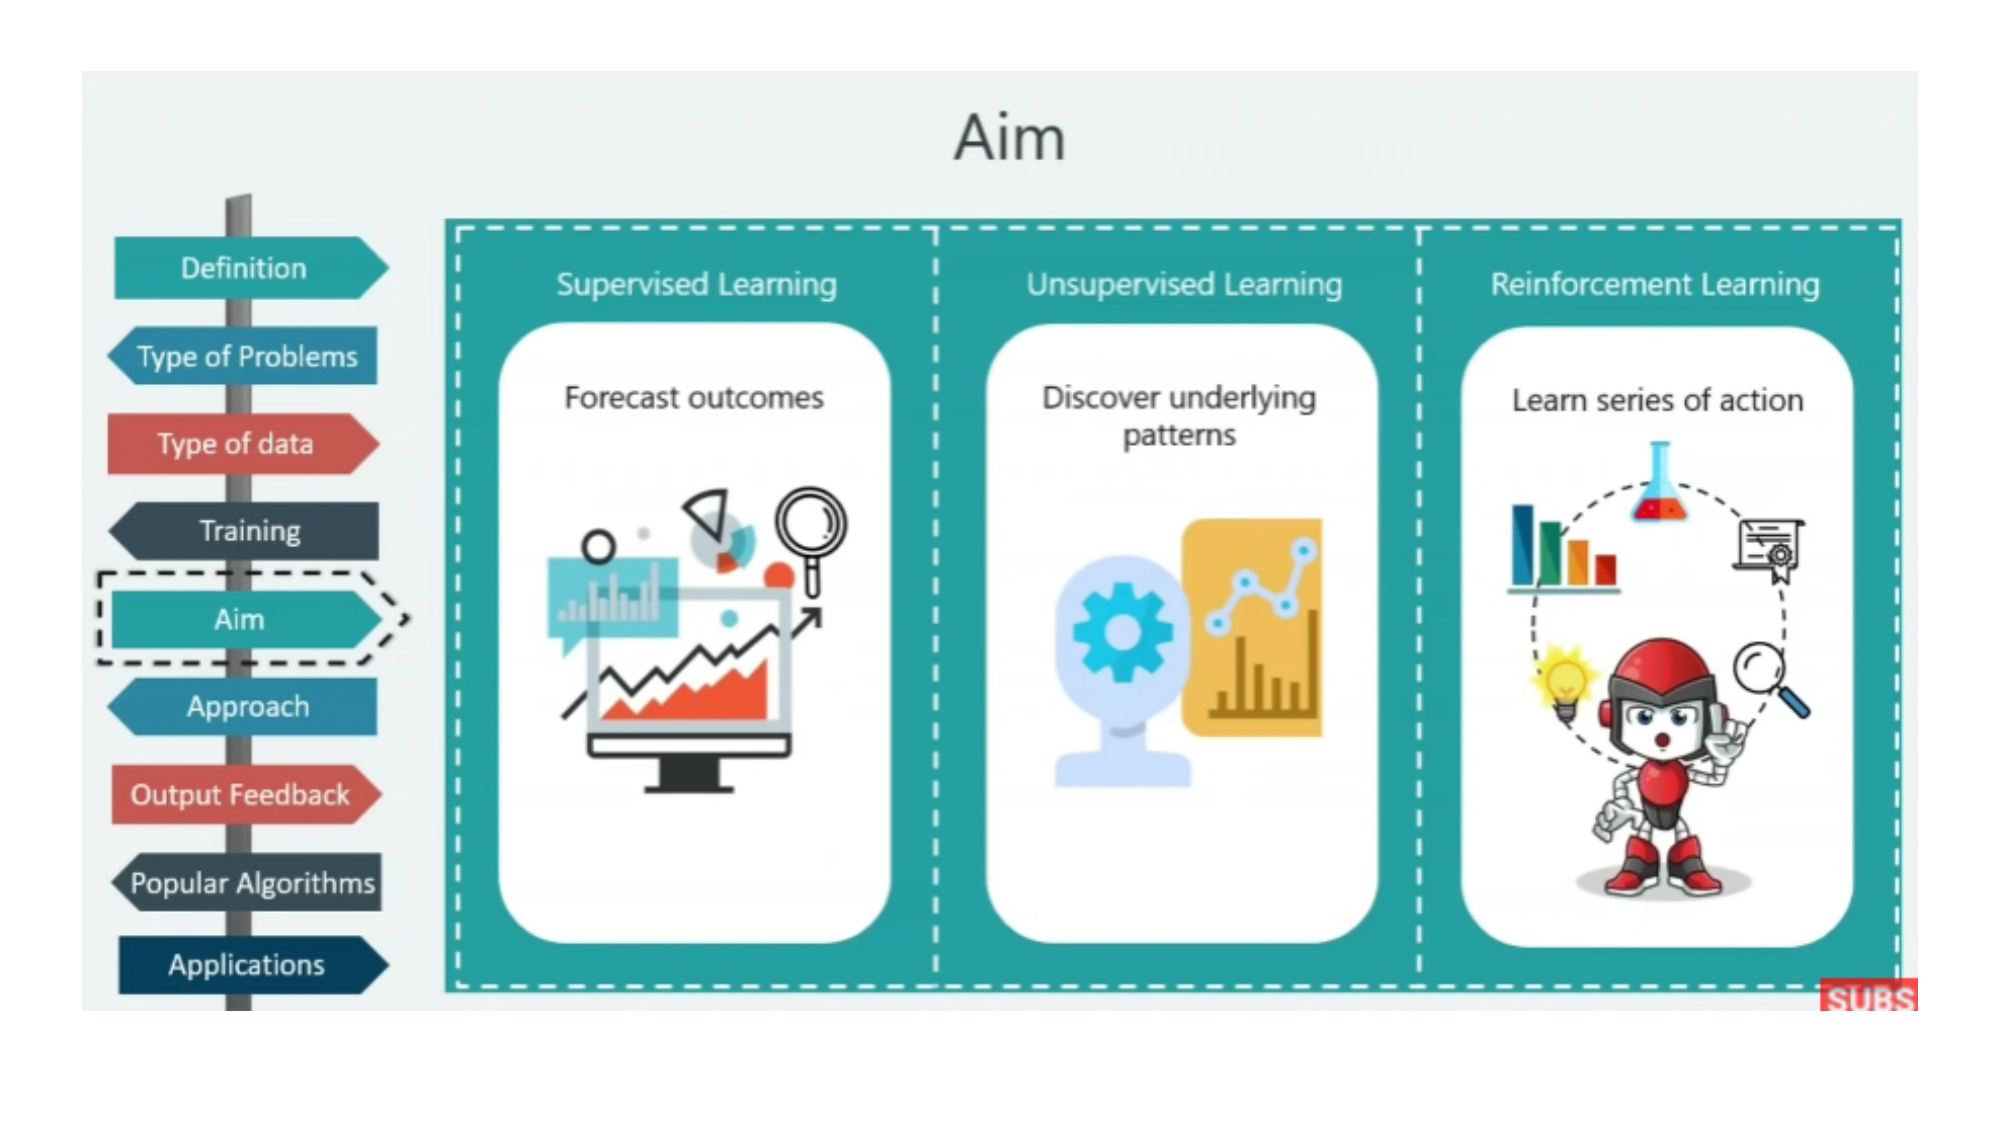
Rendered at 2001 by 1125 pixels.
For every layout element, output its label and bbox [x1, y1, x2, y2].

picture [82, 71, 1918, 1011]
